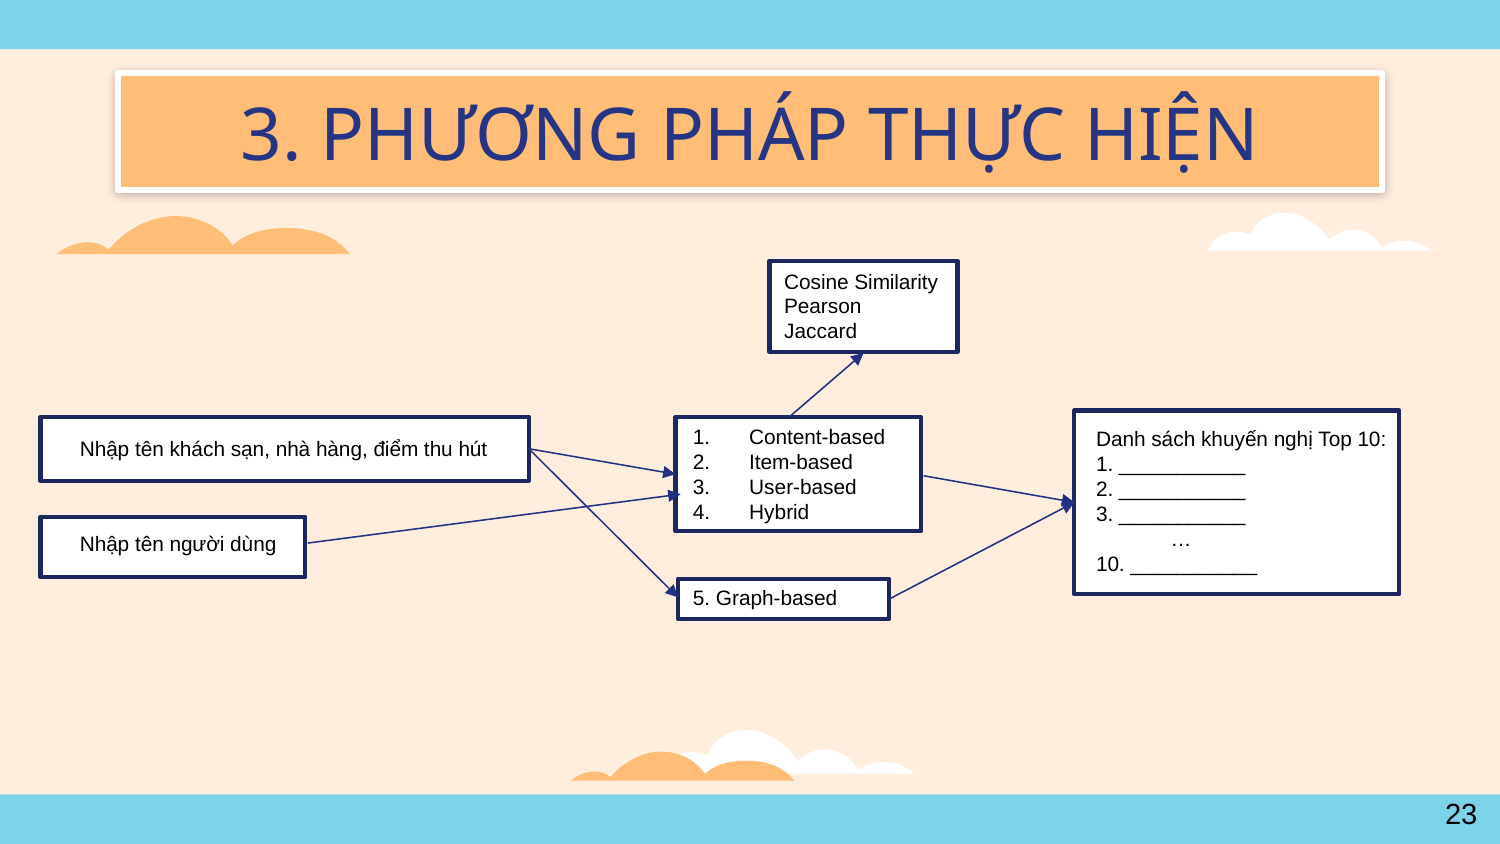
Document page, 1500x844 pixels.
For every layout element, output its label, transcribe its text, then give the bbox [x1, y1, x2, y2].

text_box [673, 415, 783, 447]
text_box [1072, 408, 1401, 596]
text_box [38, 415, 531, 483]
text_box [788, 352, 864, 418]
text_box Danh sách khuyến nghị Top 10: 1. ___________ 2. ___________ 3. ___________ … 10. ___________ [1081, 417, 1500, 583]
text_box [923, 475, 1075, 502]
text_box [676, 604, 891, 621]
text_box Nhập tên người dùng [65, 523, 308, 563]
text_box [38, 515, 307, 579]
title 3. PHƯƠNG PHÁP THỰC HIỆN [115, 70, 1385, 193]
text_box Nhập tên khách sạn, nhà hàng, điểm thu hút [65, 428, 529, 469]
text_box 5. Graph-based [678, 577, 929, 618]
text_box [1207, 212, 1431, 251]
text_box [767, 259, 960, 354]
text_box Content-based Item-based User-based Hybrid [678, 416, 1000, 532]
text_box Cosine Similarity Pearson Jaccard [769, 260, 1114, 351]
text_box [888, 502, 1075, 600]
text_box 23 [1430, 787, 1494, 838]
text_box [528, 448, 679, 598]
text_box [307, 493, 523, 544]
text_box [56, 216, 350, 255]
